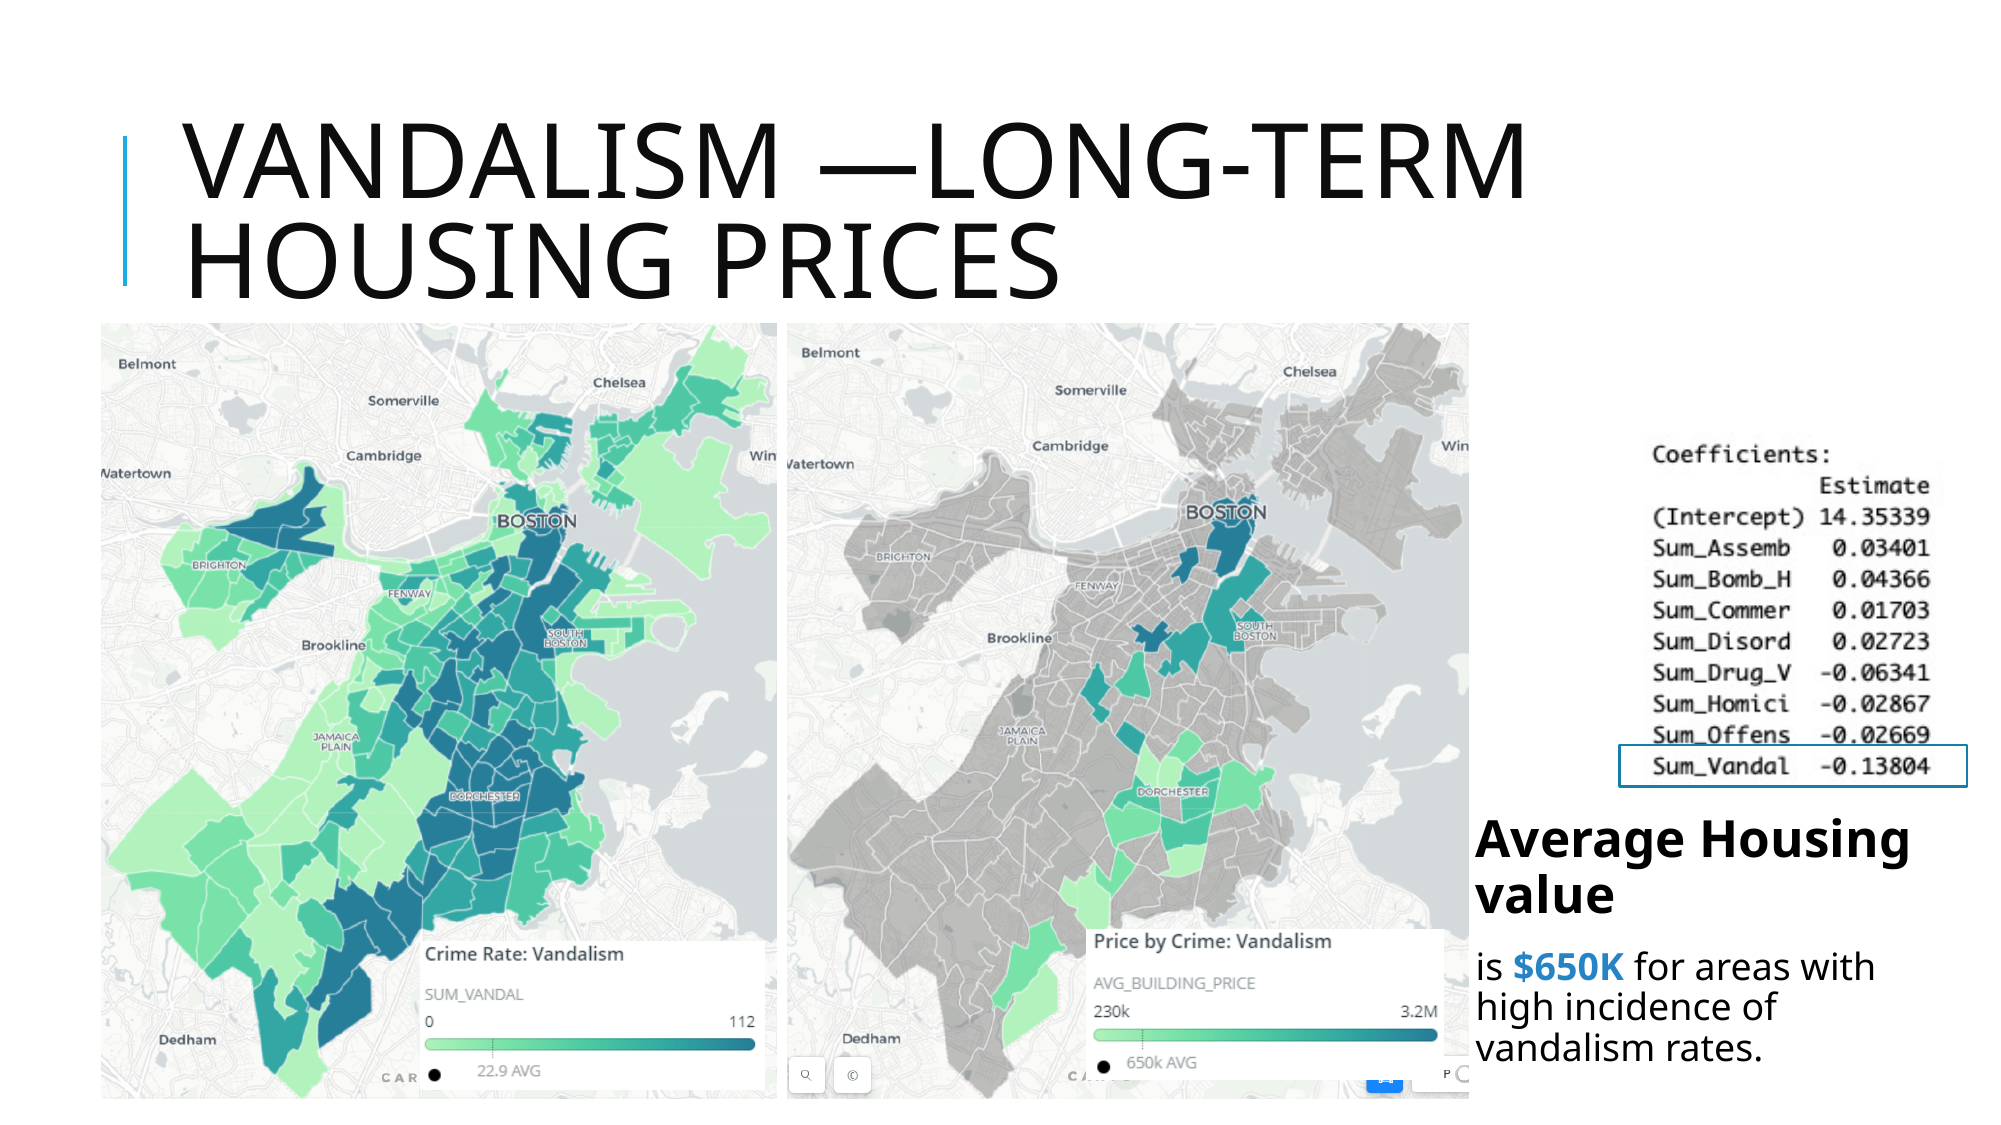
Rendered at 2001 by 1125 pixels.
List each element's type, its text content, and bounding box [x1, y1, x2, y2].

picture [787, 323, 1470, 1100]
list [419, 941, 765, 1090]
picture [100, 323, 778, 1100]
title vandalism —long-term housing prices [168, 96, 1763, 342]
picture [1643, 426, 1944, 791]
text_box [1618, 744, 1636, 788]
text_box [1949, 744, 1968, 788]
text_box Average Housing value is $650K for areas with high incidence of vandalism rates. [1475, 806, 1954, 1078]
